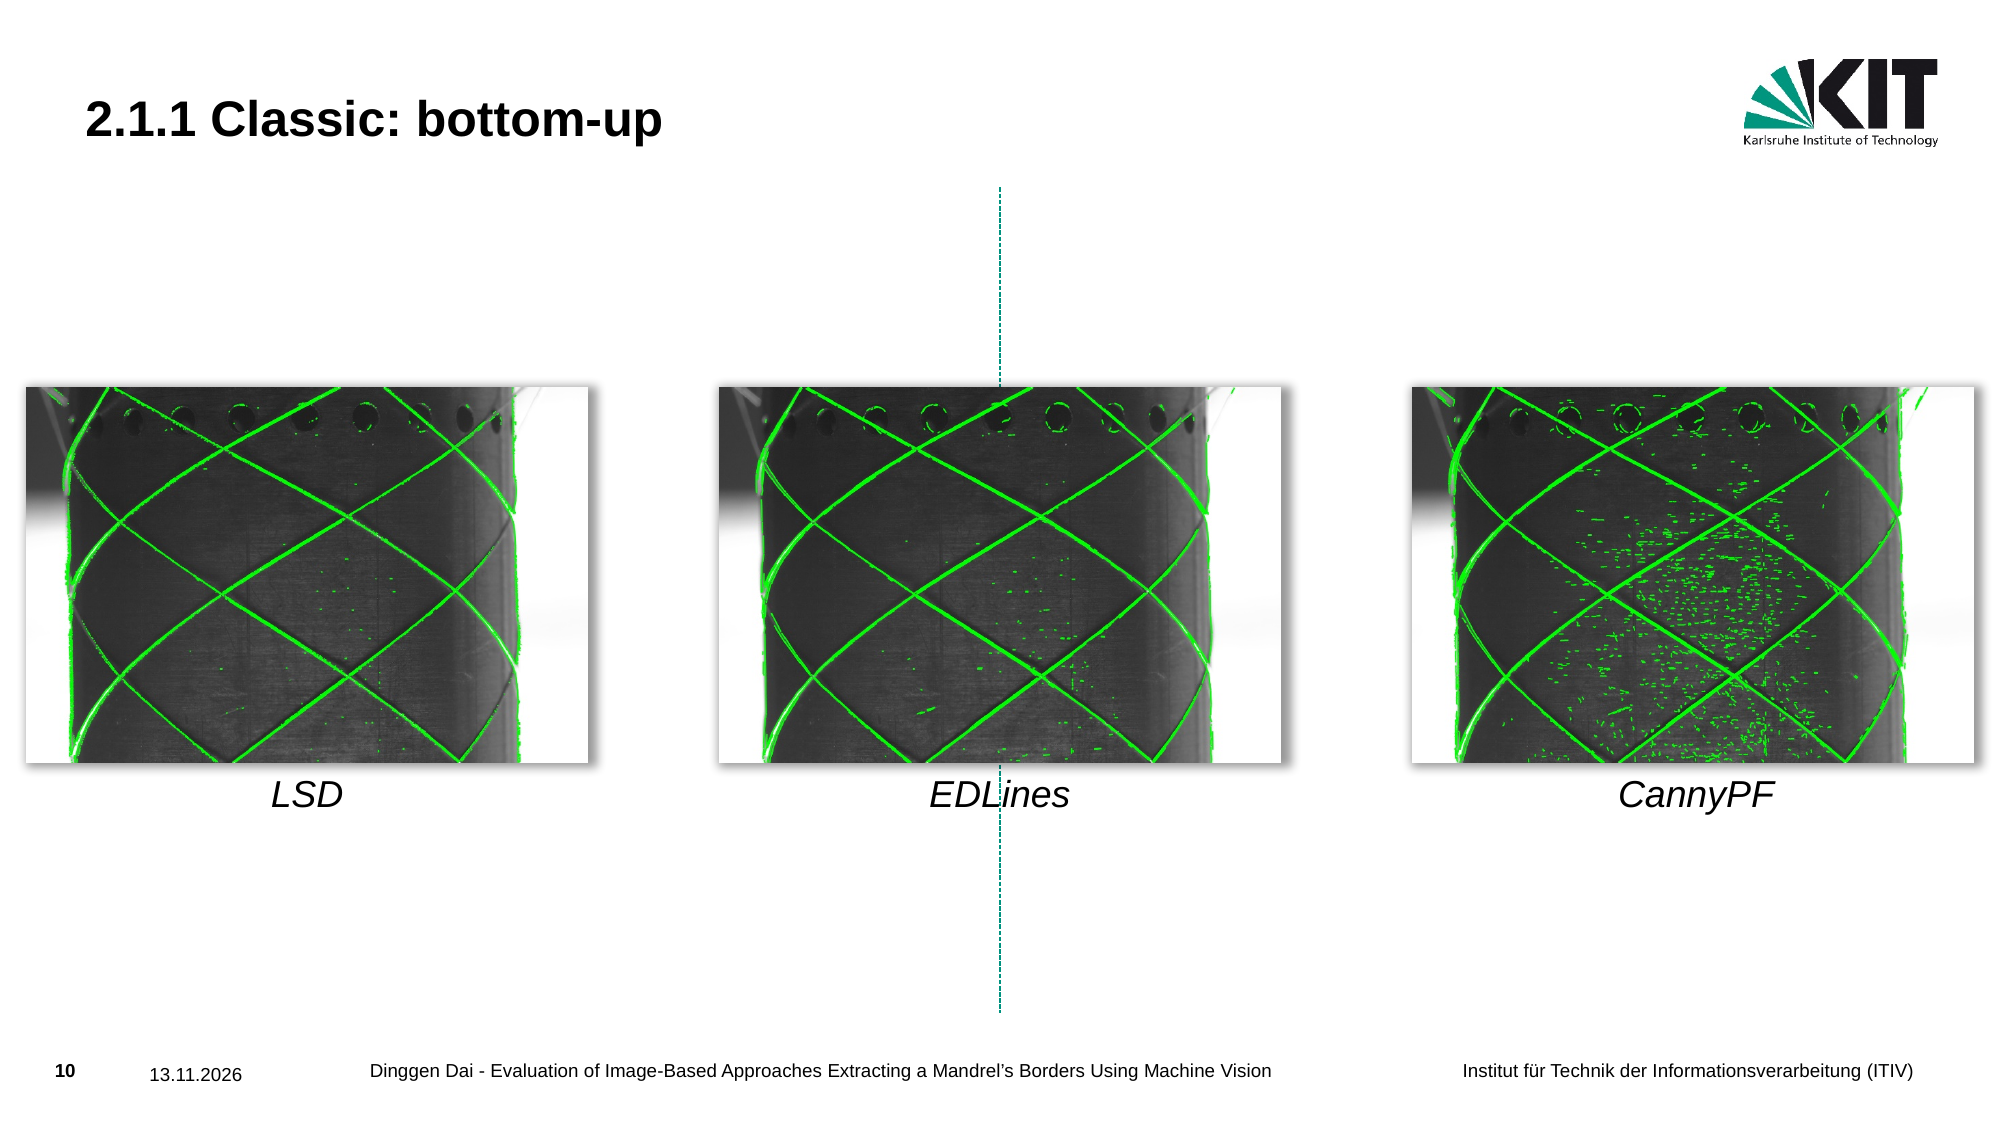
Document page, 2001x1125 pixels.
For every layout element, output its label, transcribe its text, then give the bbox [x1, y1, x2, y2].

picture [719, 387, 1281, 763]
footer Dinggen Dai - Evaluation of Image-Based Approaches Extracting a Mandrel’s Borders Using Machine Vision [369, 1058, 1313, 1119]
text_box EDLines [1004, 772, 1086, 823]
picture [1411, 387, 1974, 763]
picture [26, 387, 589, 763]
picture [1744, 59, 1938, 147]
text_box LSD [256, 772, 359, 823]
title 2.1.1 Classic: bottom-up [85, 54, 1598, 147]
text_box EDLines [914, 772, 995, 823]
text_box CannyPF [1603, 772, 1790, 823]
